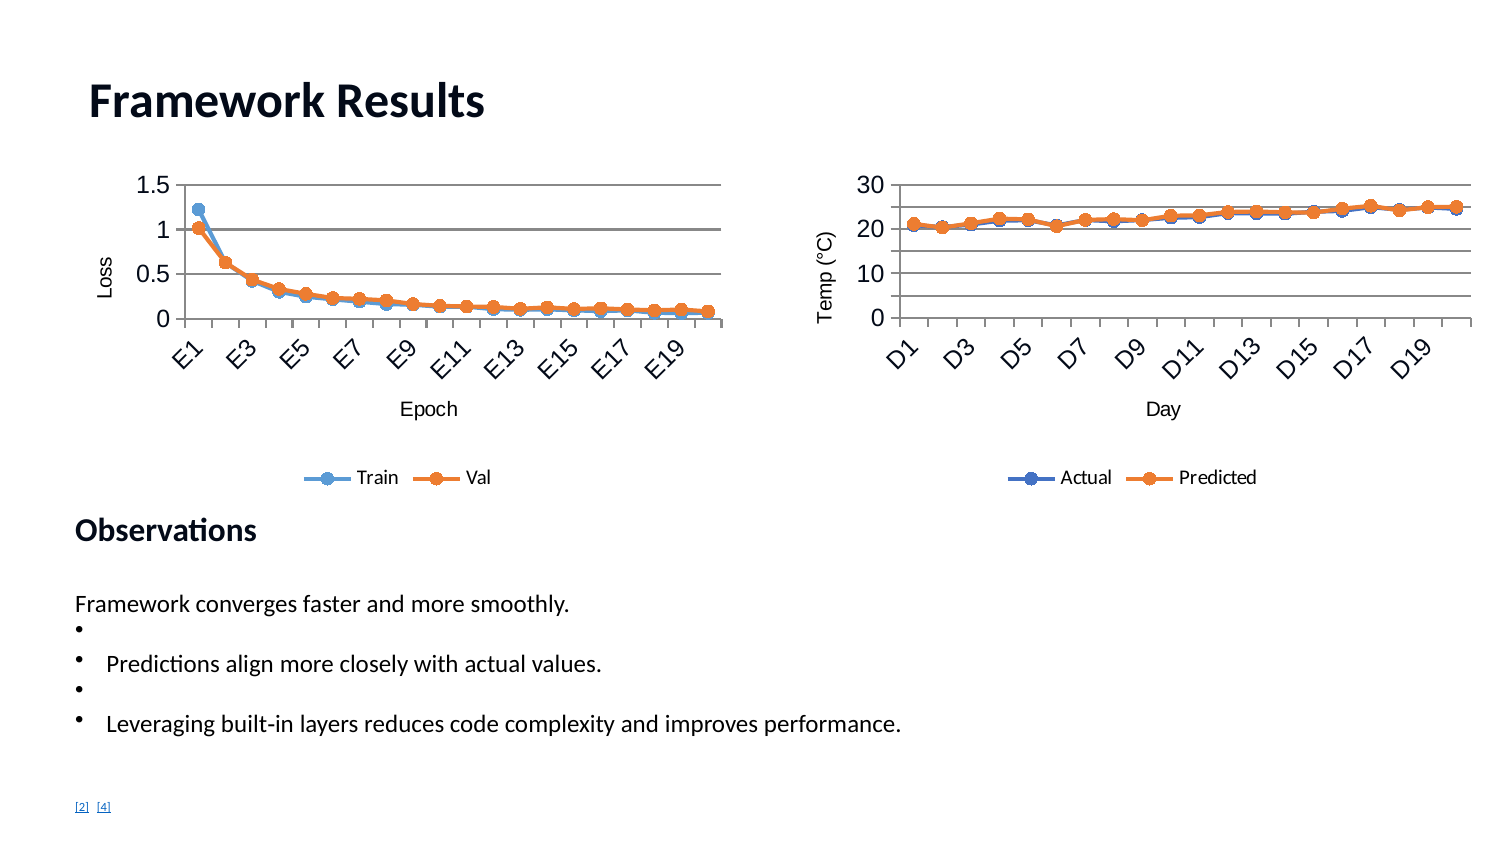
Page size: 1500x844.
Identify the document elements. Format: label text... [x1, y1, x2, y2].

chart [779, 164, 1485, 495]
chart [59, 164, 735, 495]
text_box [2] [4] [74, 783, 1425, 829]
text_box Framework Results [74, 44, 1425, 150]
text_box Observations Framework converges faster and more smoothly. Predictions align more closely with actual values. Leveraging built‑in layers reduces code complexity and improves performance. [74, 509, 1485, 735]
